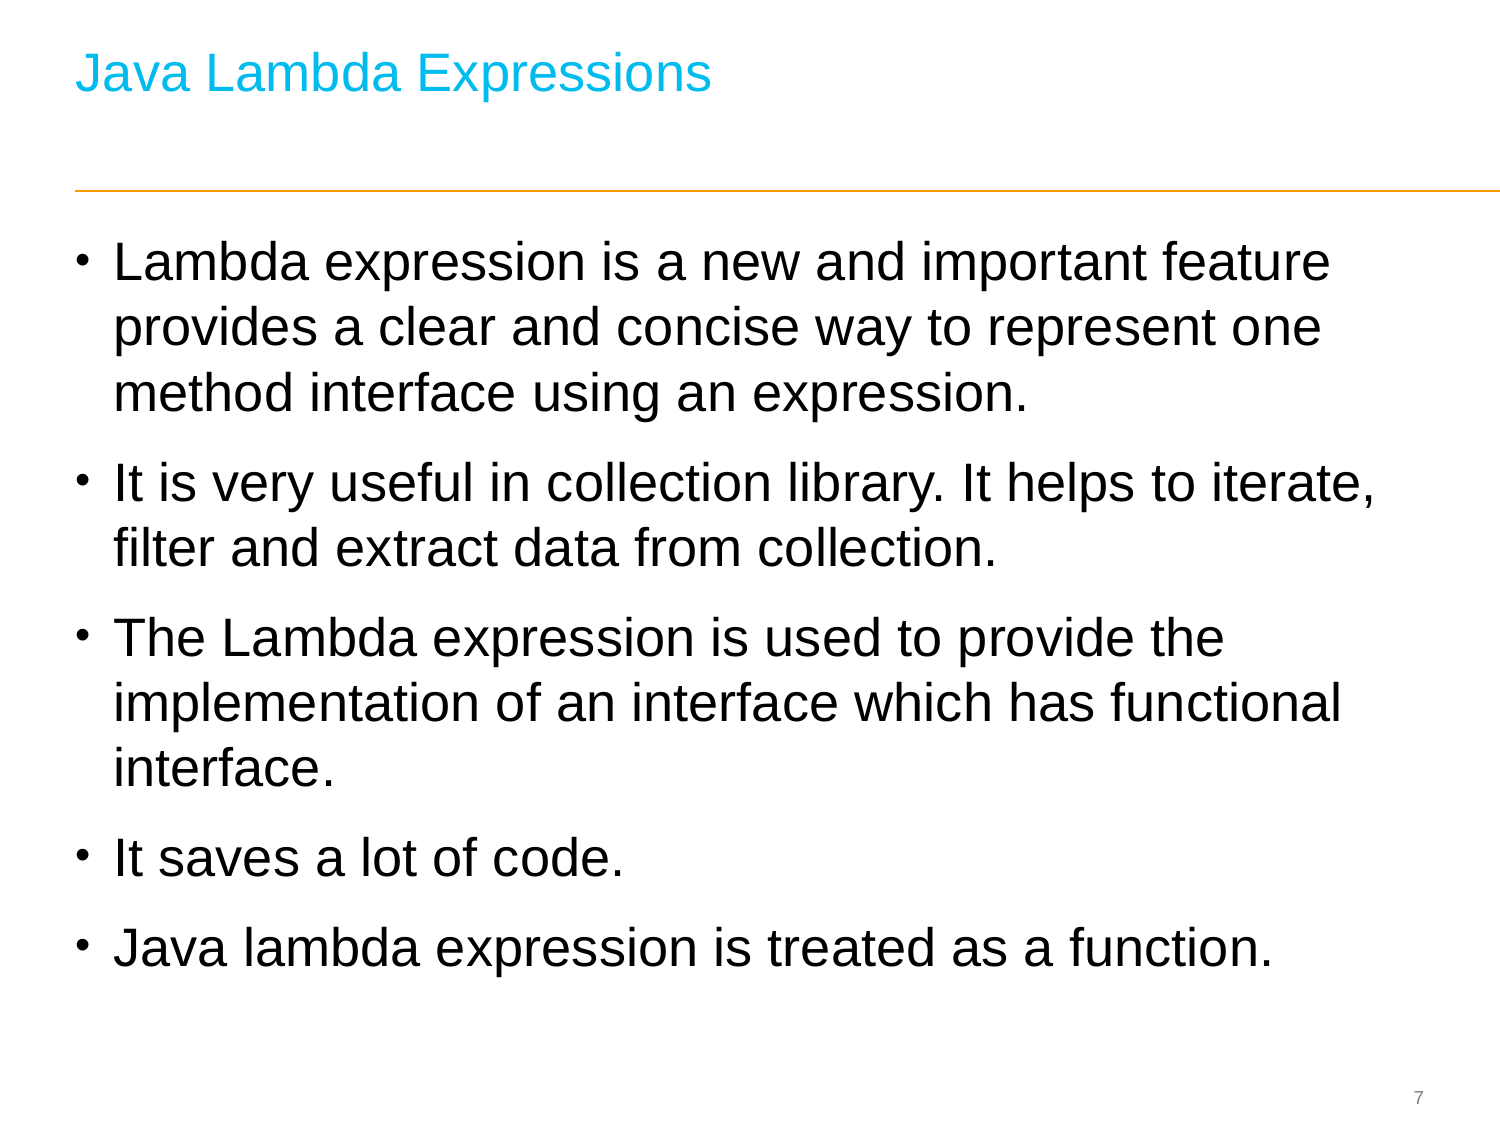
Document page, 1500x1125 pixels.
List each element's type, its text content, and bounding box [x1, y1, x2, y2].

list Lambda expression is a new and important feature provides a clear and concise way to represent one method interface using an expression. It is very useful in collection library. It helps to iterate, filter and extract data from collection. The Lambda expression is used to provide the implementation of an interface which has functional interface. It saves a lot of code. Java lambda expression is treated as a function. [75, 226, 1425, 1018]
title Java Lambda Expressions [75, 27, 1422, 157]
